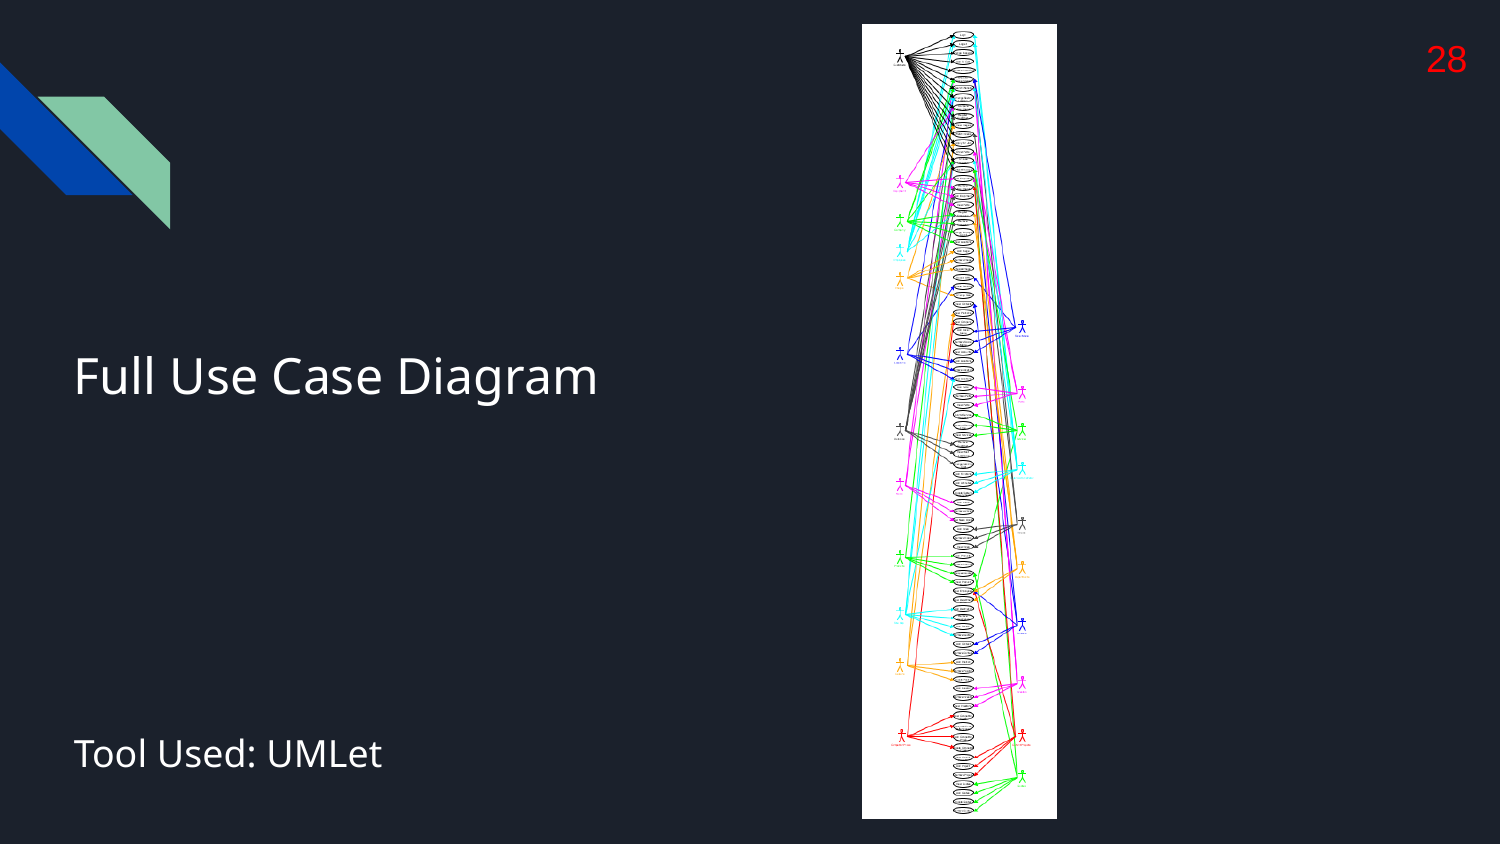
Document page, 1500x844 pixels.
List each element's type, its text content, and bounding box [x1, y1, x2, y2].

slide_number 28 [1392, 24, 1483, 90]
list Tool Used: UMLet [59, 708, 485, 799]
picture [862, 24, 1058, 819]
title Full Use Case Diagram [59, 329, 665, 480]
